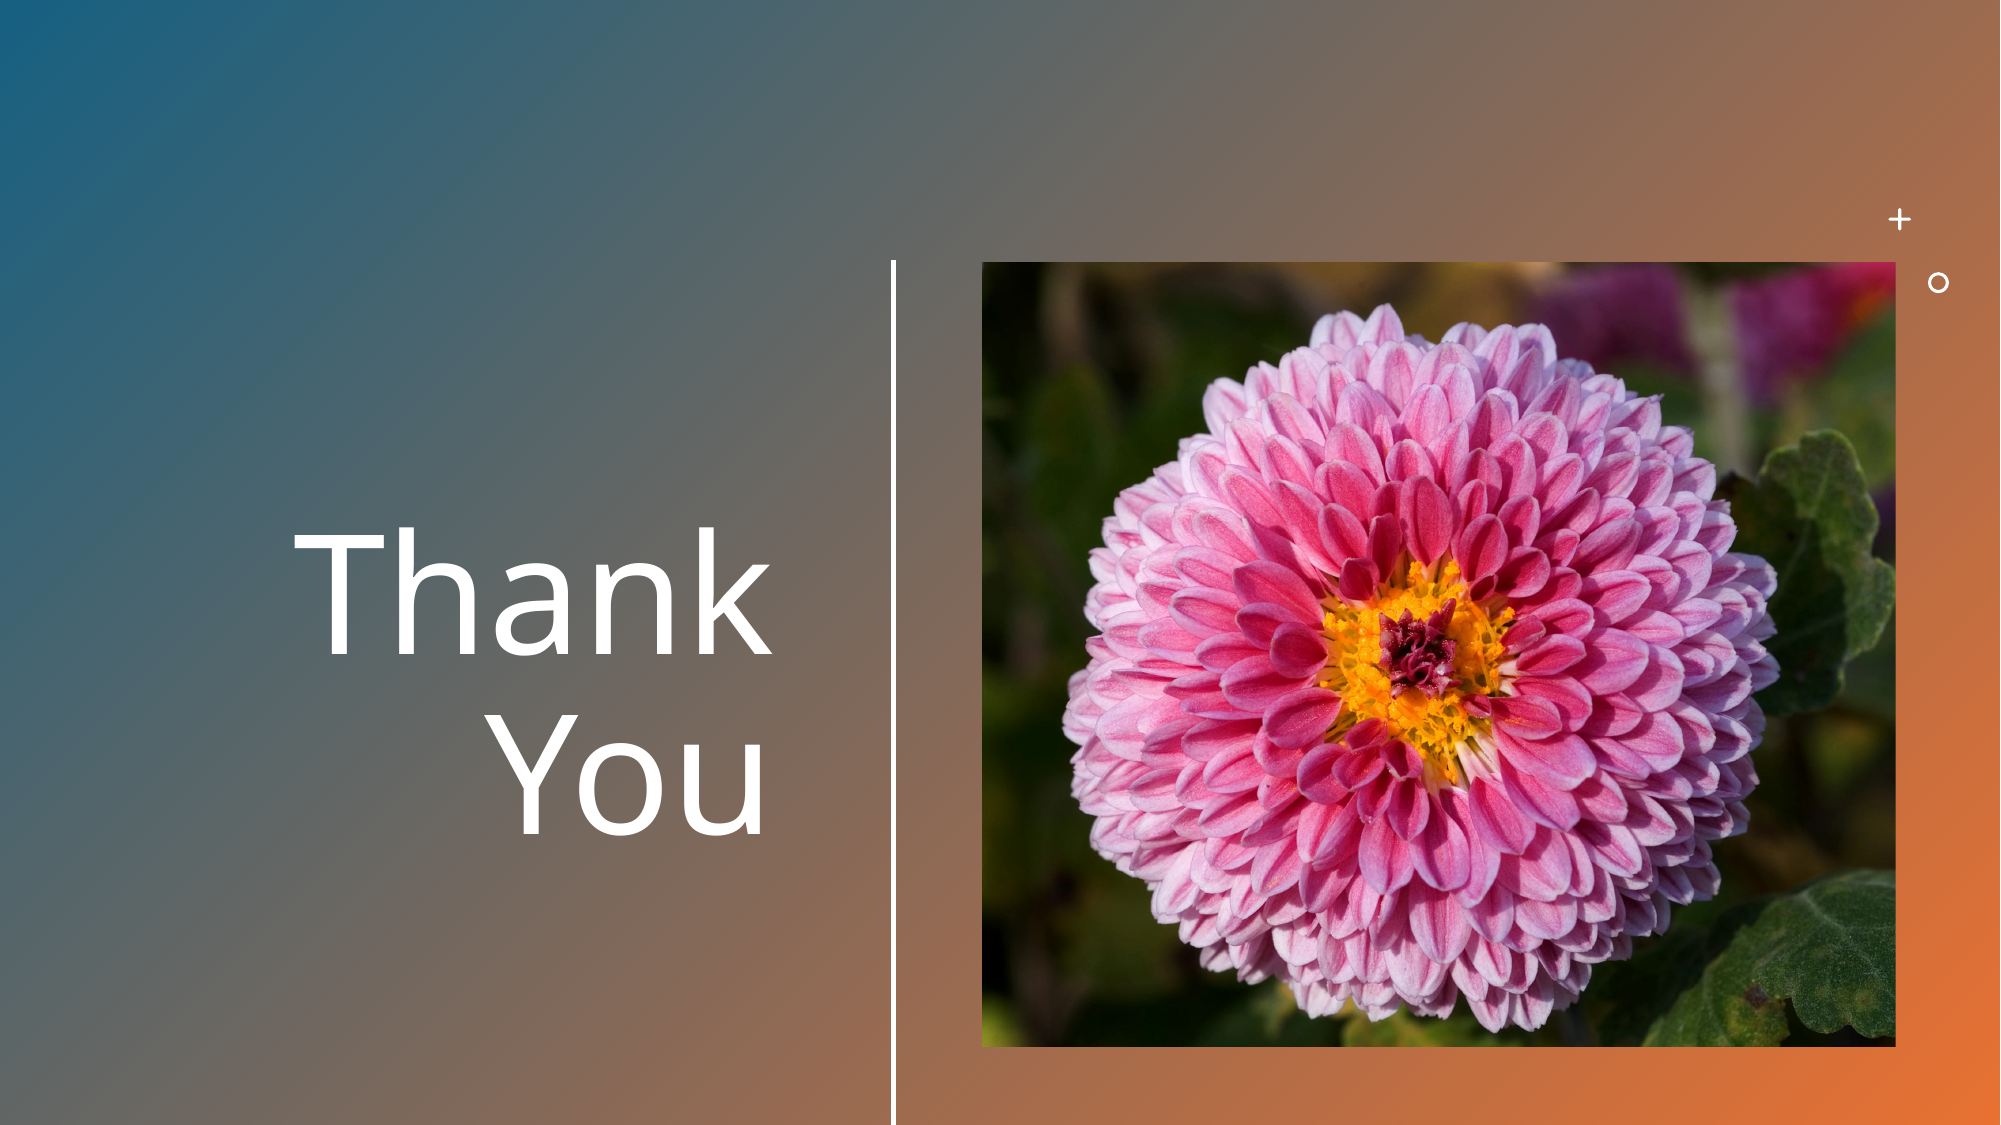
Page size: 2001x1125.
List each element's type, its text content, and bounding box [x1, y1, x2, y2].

text_box [0, 0, 2000, 1125]
text_box [1927, 272, 1949, 294]
title Thank You [65, 502, 790, 1098]
picture [981, 261, 1897, 1048]
text_box [1888, 207, 1912, 231]
